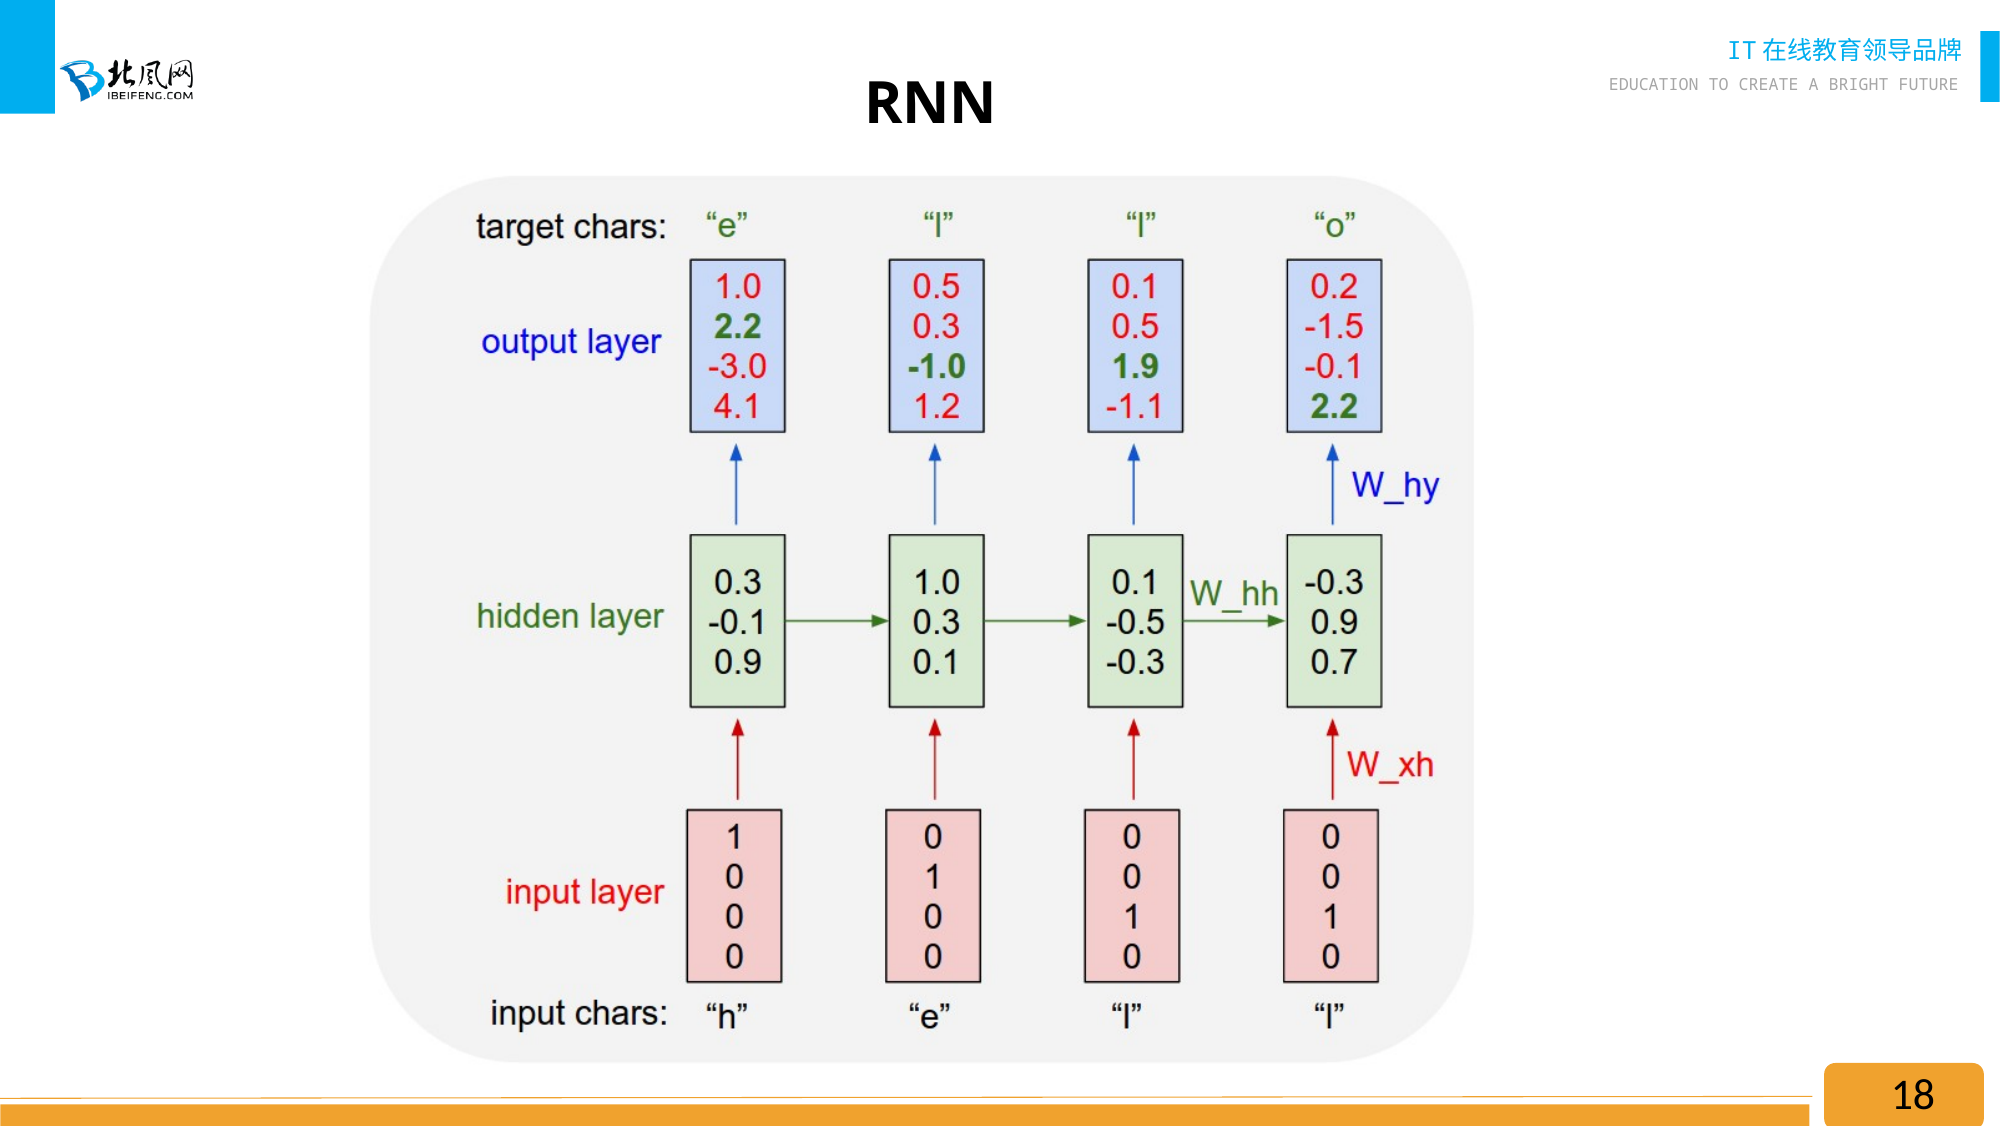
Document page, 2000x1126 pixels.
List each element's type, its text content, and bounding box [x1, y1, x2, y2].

picture [56, 54, 198, 103]
picture [358, 166, 1484, 1071]
title RNN [255, 42, 1606, 167]
